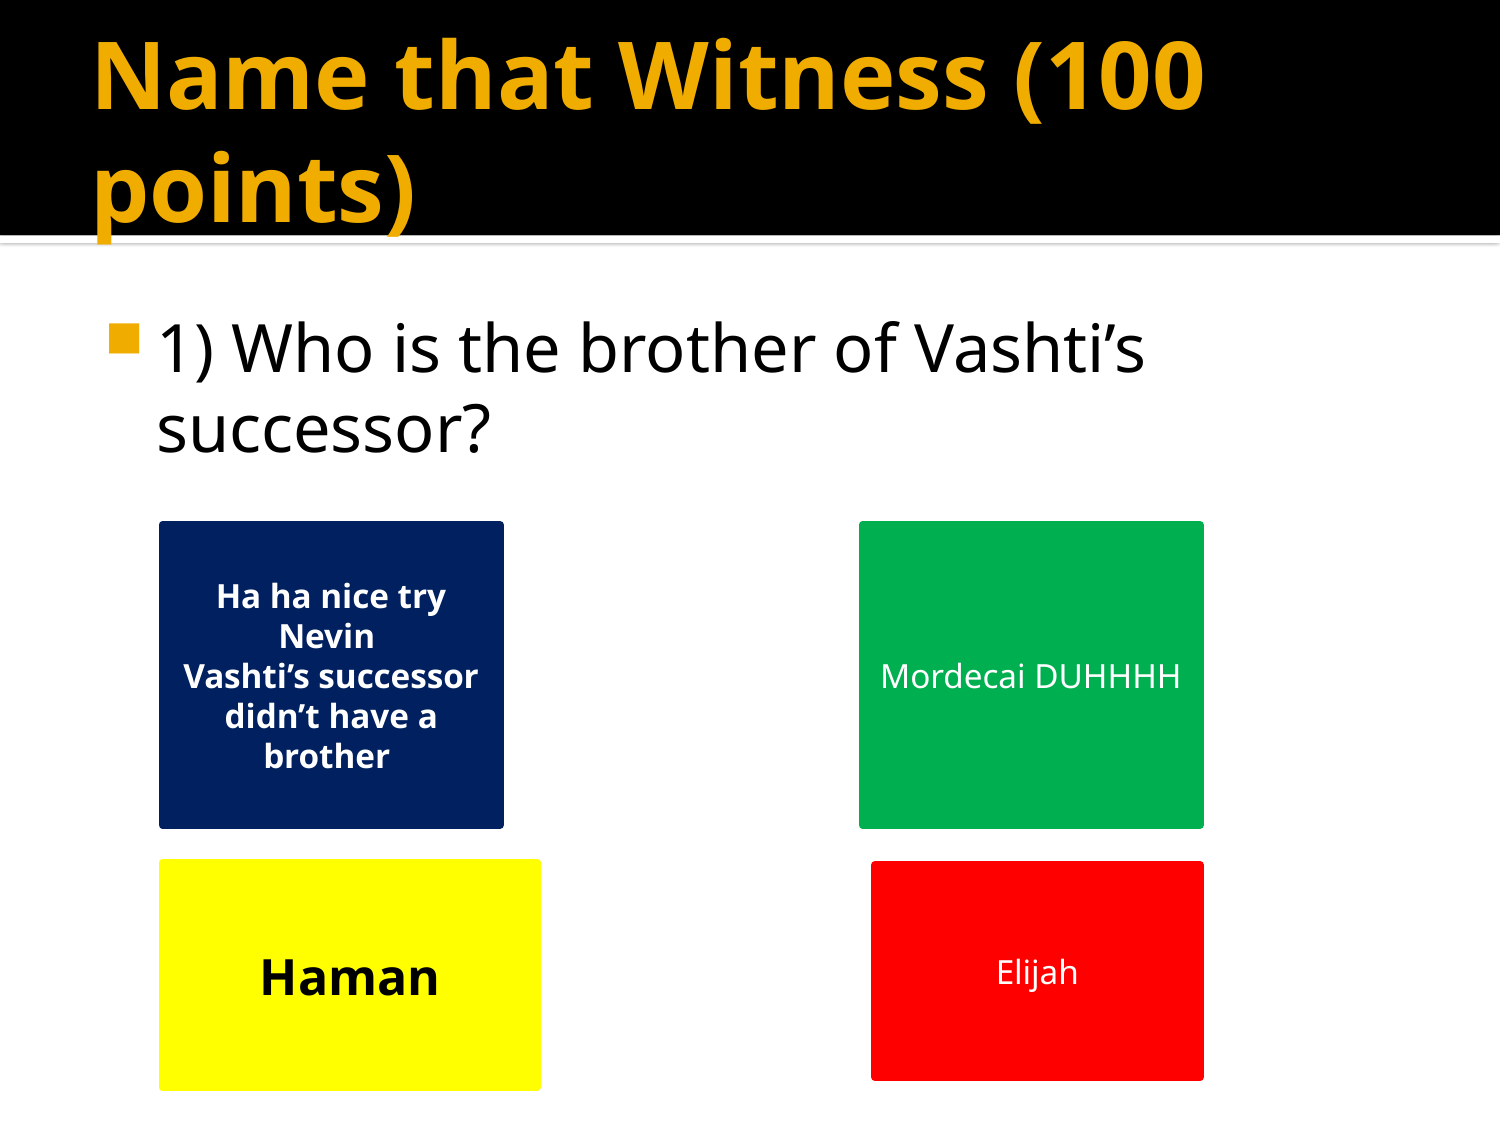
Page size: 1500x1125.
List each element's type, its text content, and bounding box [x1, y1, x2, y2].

list 1) Who is the brother of Vashti’s successor? [75, 291, 1425, 550]
title Name that Witness (100 points) [75, 25, 1425, 231]
text_box Mordecai DUHHHH [859, 521, 1204, 829]
text_box Elijah [871, 861, 1204, 1081]
text_box Haman [159, 859, 541, 1091]
text_box Ha ha nice try Nevin Vashti’s successor didn’t have a brother [159, 521, 504, 829]
